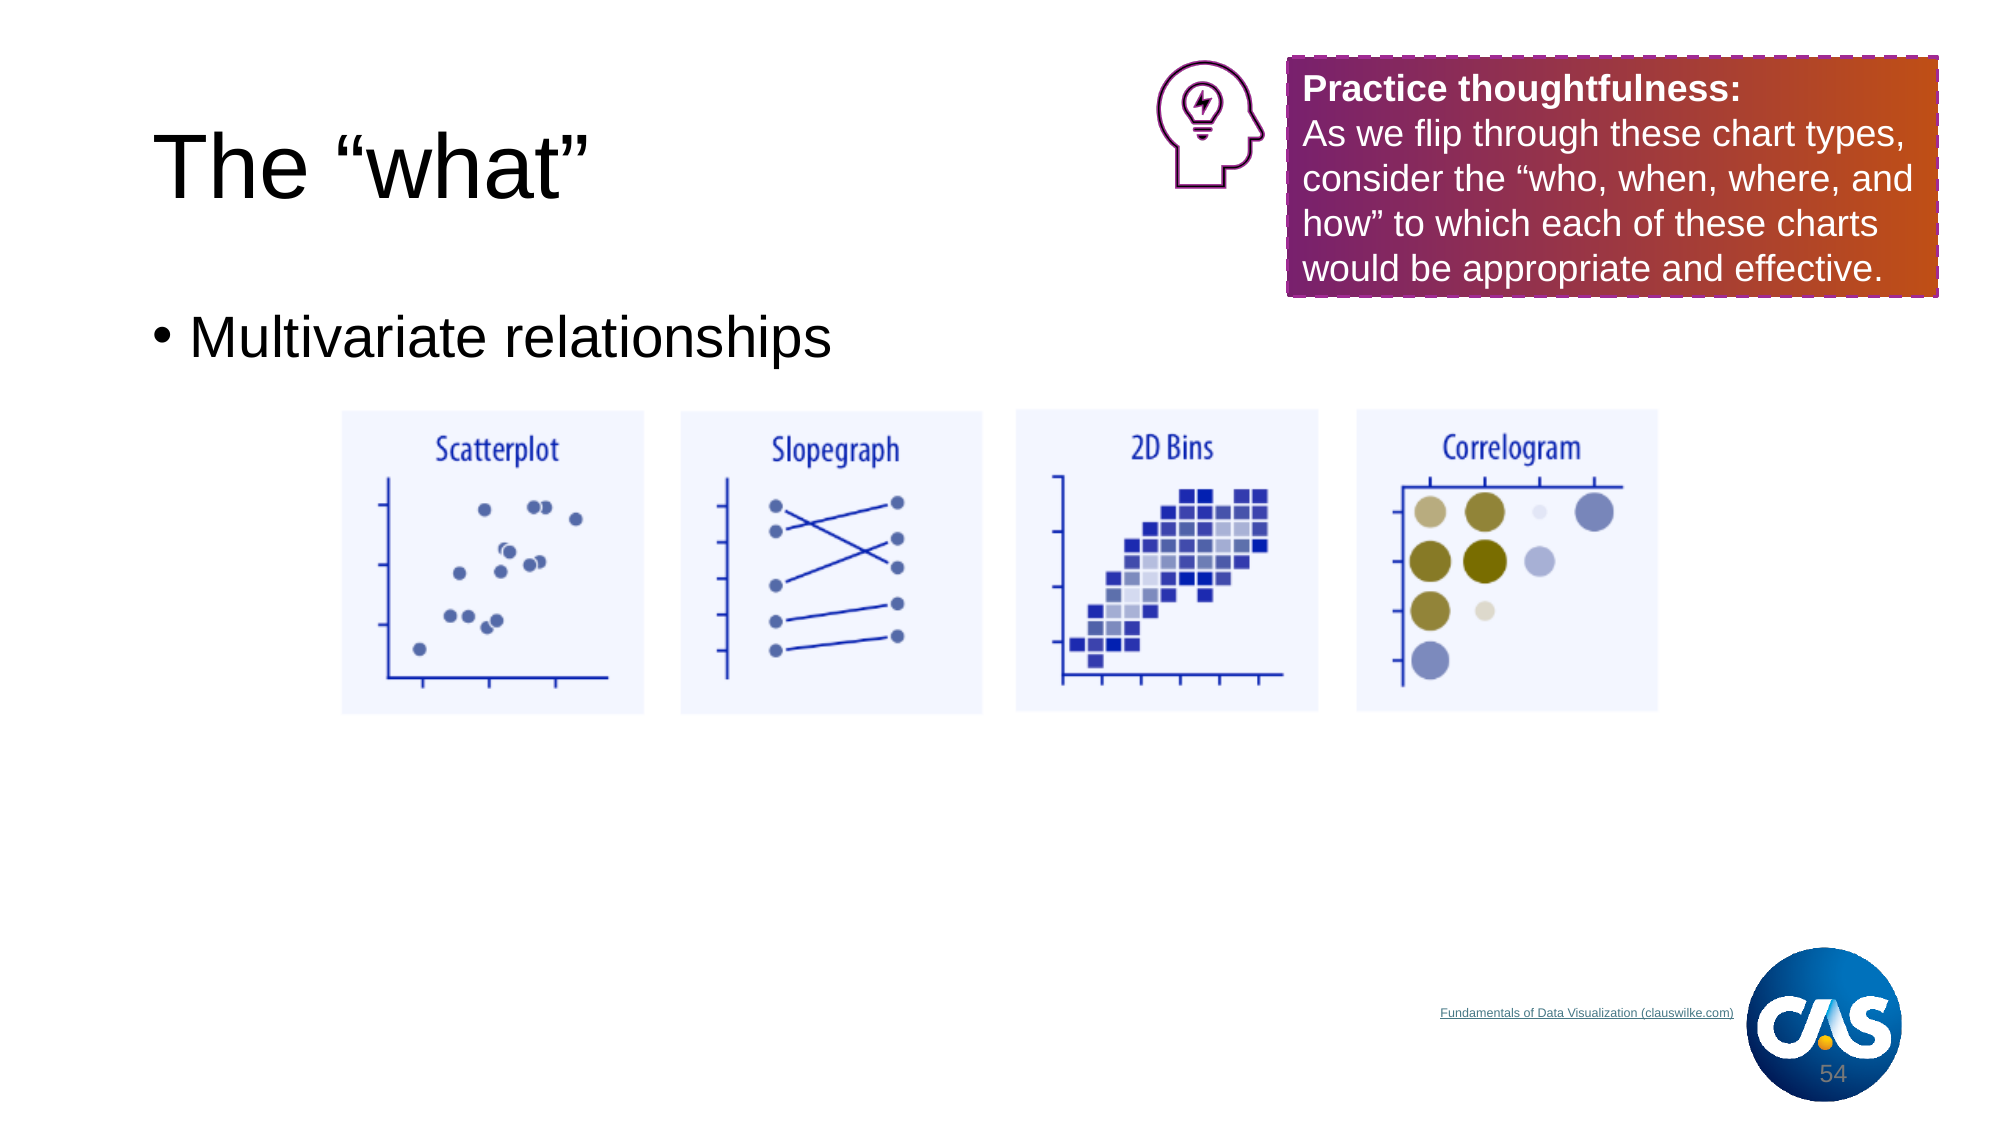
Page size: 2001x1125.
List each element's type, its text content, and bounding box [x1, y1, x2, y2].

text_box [1134, 52, 1938, 300]
slide_number 54 [1412, 1042, 1863, 1103]
text_box Fundamentals of Data Visualization (clauswilke.com) [1425, 997, 1774, 1028]
title The “what” [137, 59, 1134, 278]
picture [1742, 943, 1906, 1106]
list Multivariate relationships [137, 299, 1863, 1014]
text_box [332, 403, 1668, 722]
